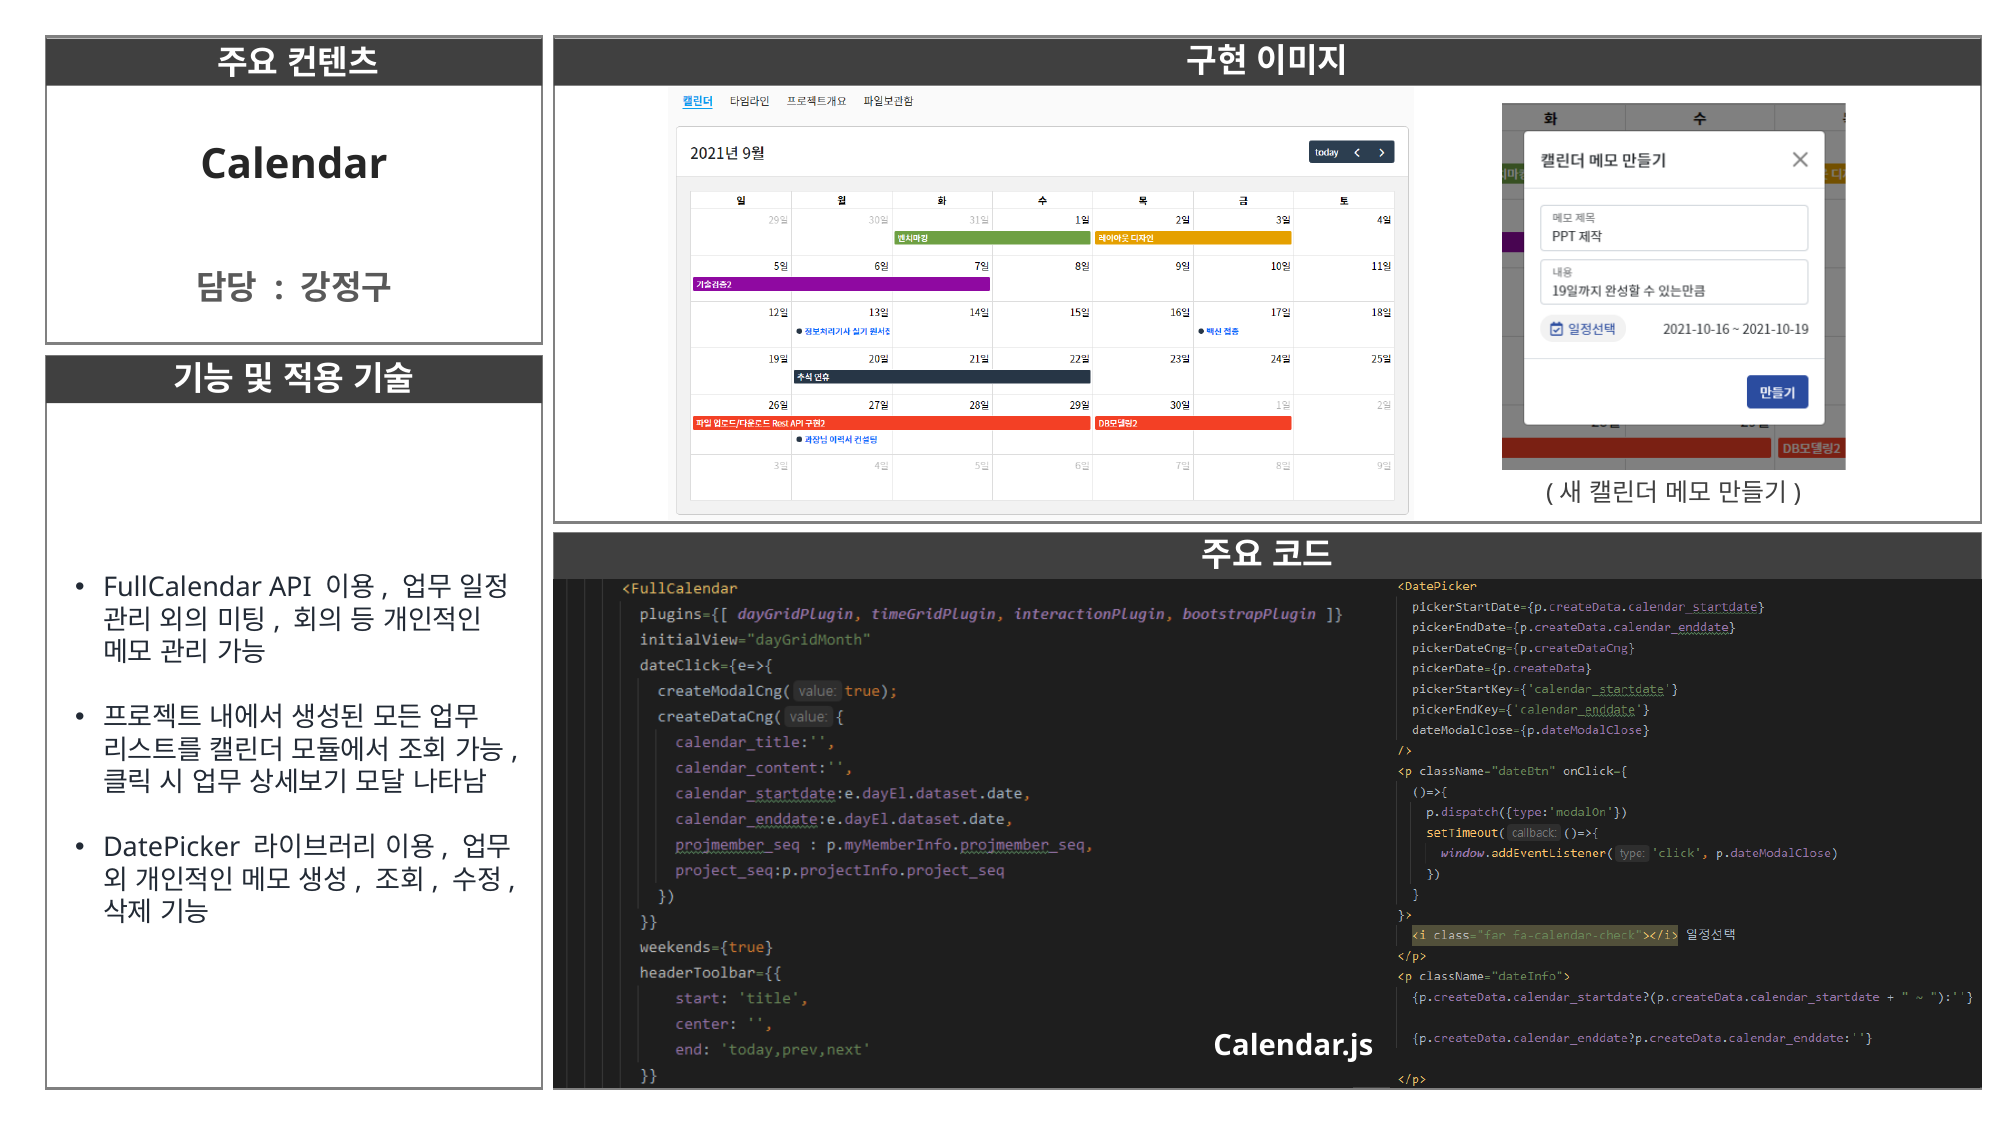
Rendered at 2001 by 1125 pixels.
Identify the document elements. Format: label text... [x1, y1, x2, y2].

list 주요 컨텐츠 [47, 4, 549, 123]
text_box Calendar.js [1353, 1019, 1389, 1069]
text_box [1010, 578, 1983, 1089]
list 구현 이미지 [980, 2, 1556, 122]
picture [1390, 580, 1980, 1088]
text_box (새 캘린더 메모 만들기) [1531, 470, 1816, 514]
list 기능 및 적용 기술 [43, 320, 545, 440]
picture [1473, 103, 1846, 470]
text_box FullCalendar API 이용, 업무 일정 관리 외의 미팅, 회의 등 개인적인 메모 관리 가능 프로젝트 내에서 생성된 모든 업무 리스트를 캘린더 모듈에서 조회 가능, 클릭 시 업무 상세보기 모달 나타남 DatePicker 라이브러리 이용, 업무 외 개인적인 메모 생성, 조회, 수정, 삭제 기능 [60, 562, 536, 935]
picture [553, 579, 1353, 1088]
list 주요 코드 [980, 496, 1556, 616]
picture [668, 87, 1414, 520]
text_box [185, 128, 403, 315]
